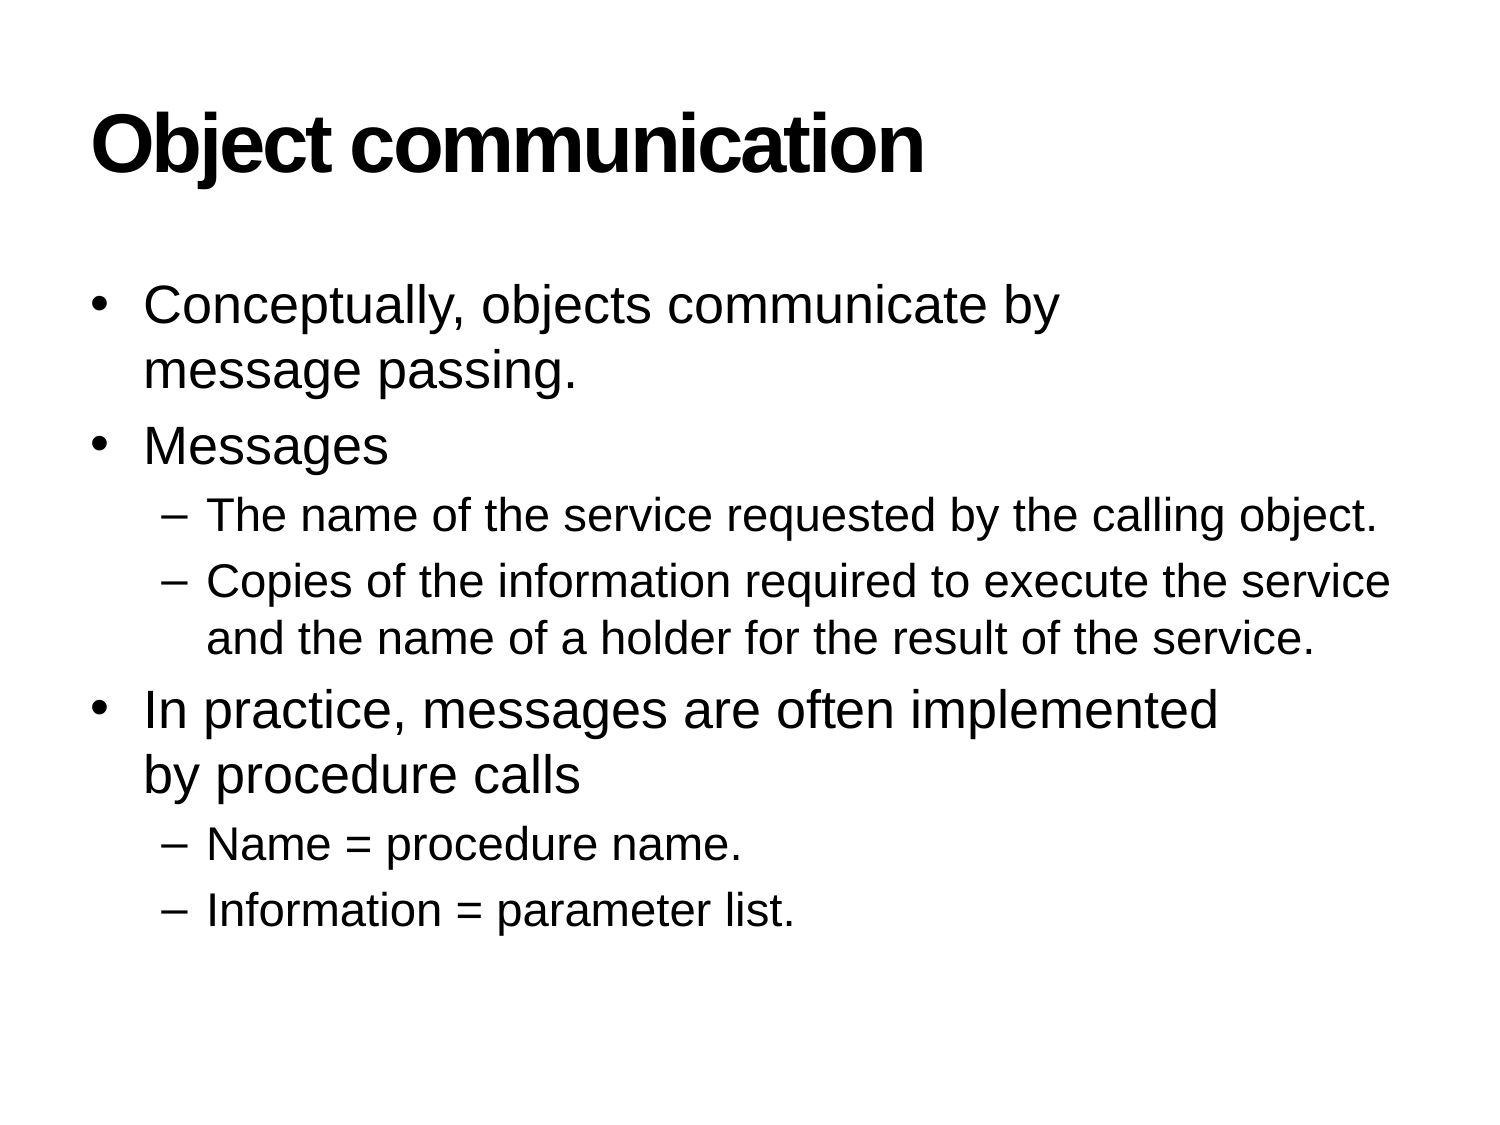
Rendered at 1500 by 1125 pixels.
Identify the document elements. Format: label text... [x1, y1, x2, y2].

list Conceptually, objects communicate by message passing. Messages The name of the service requested by the calling object. Copies of the information required to execute the service and the name of a holder for the result of the service. In practice, messages are often implemented by procedure calls Name = procedure name. Information = parameter list. [75, 262, 1425, 1005]
title Object communication [75, 45, 1425, 233]
